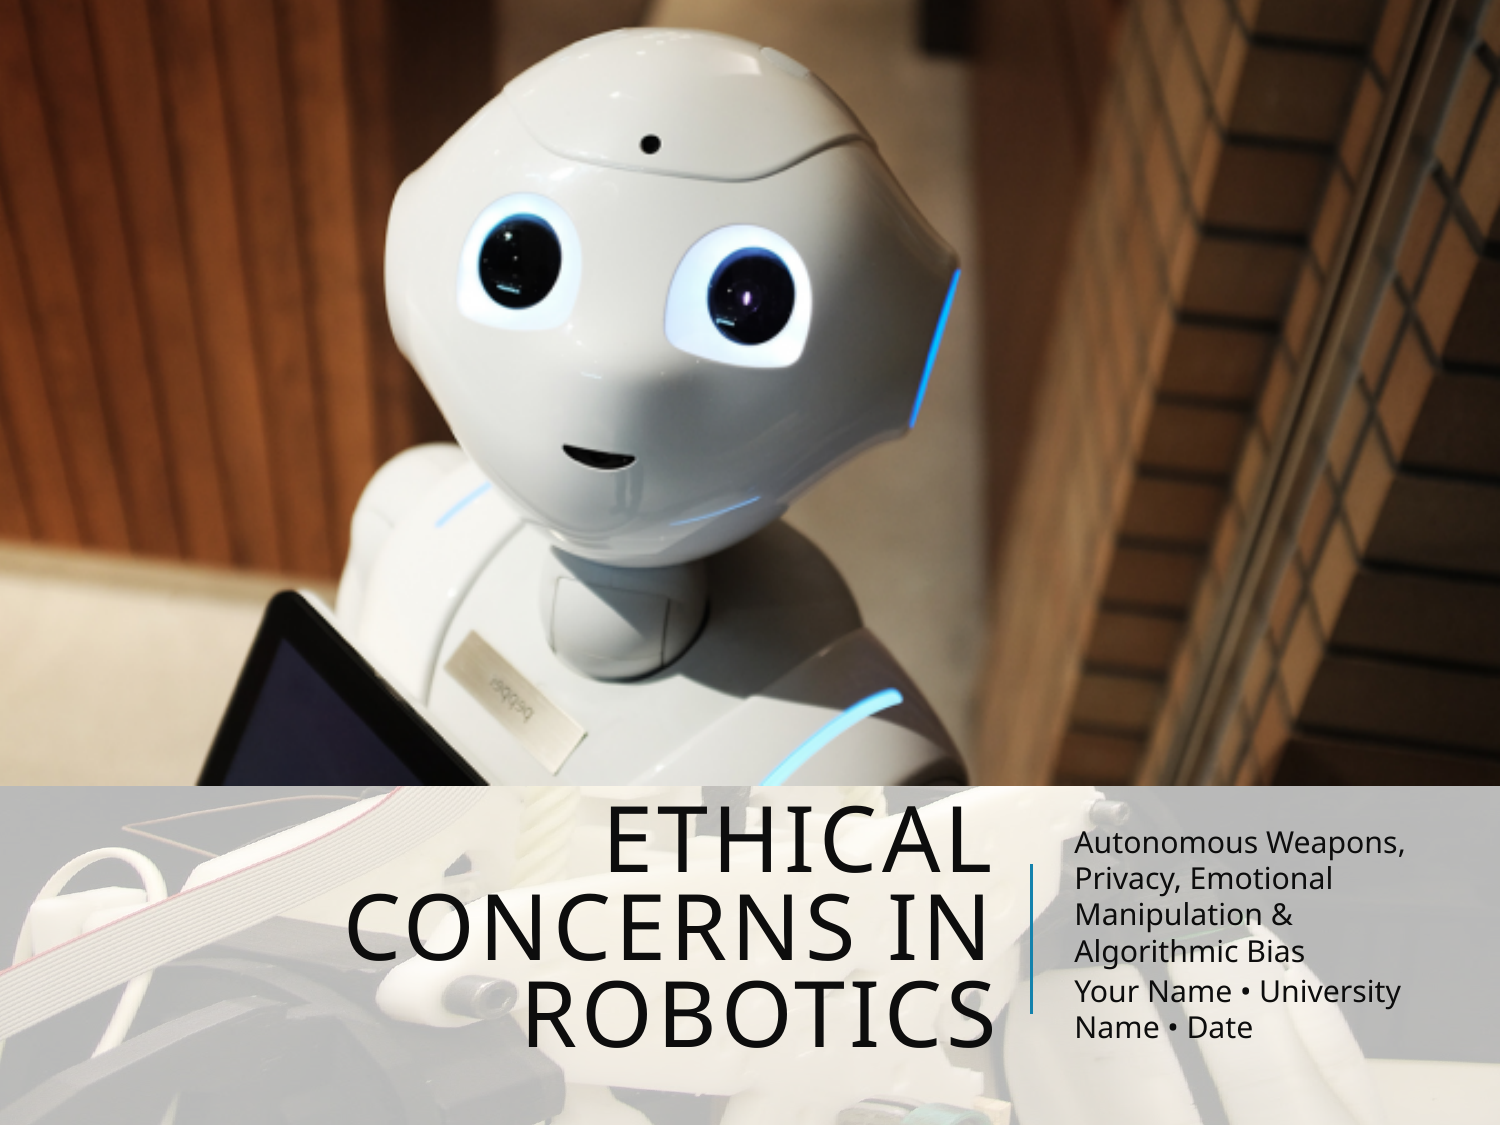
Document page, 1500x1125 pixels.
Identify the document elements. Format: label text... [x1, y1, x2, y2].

picture [0, 0, 1500, 786]
title Ethical Concerns in Robotics [56, 813, 1013, 1054]
subtitle Autonomous Weapons, Privacy, Emotional Manipulation & Algorithmic Bias Your Name • University Name • Date [1059, 813, 1454, 1054]
